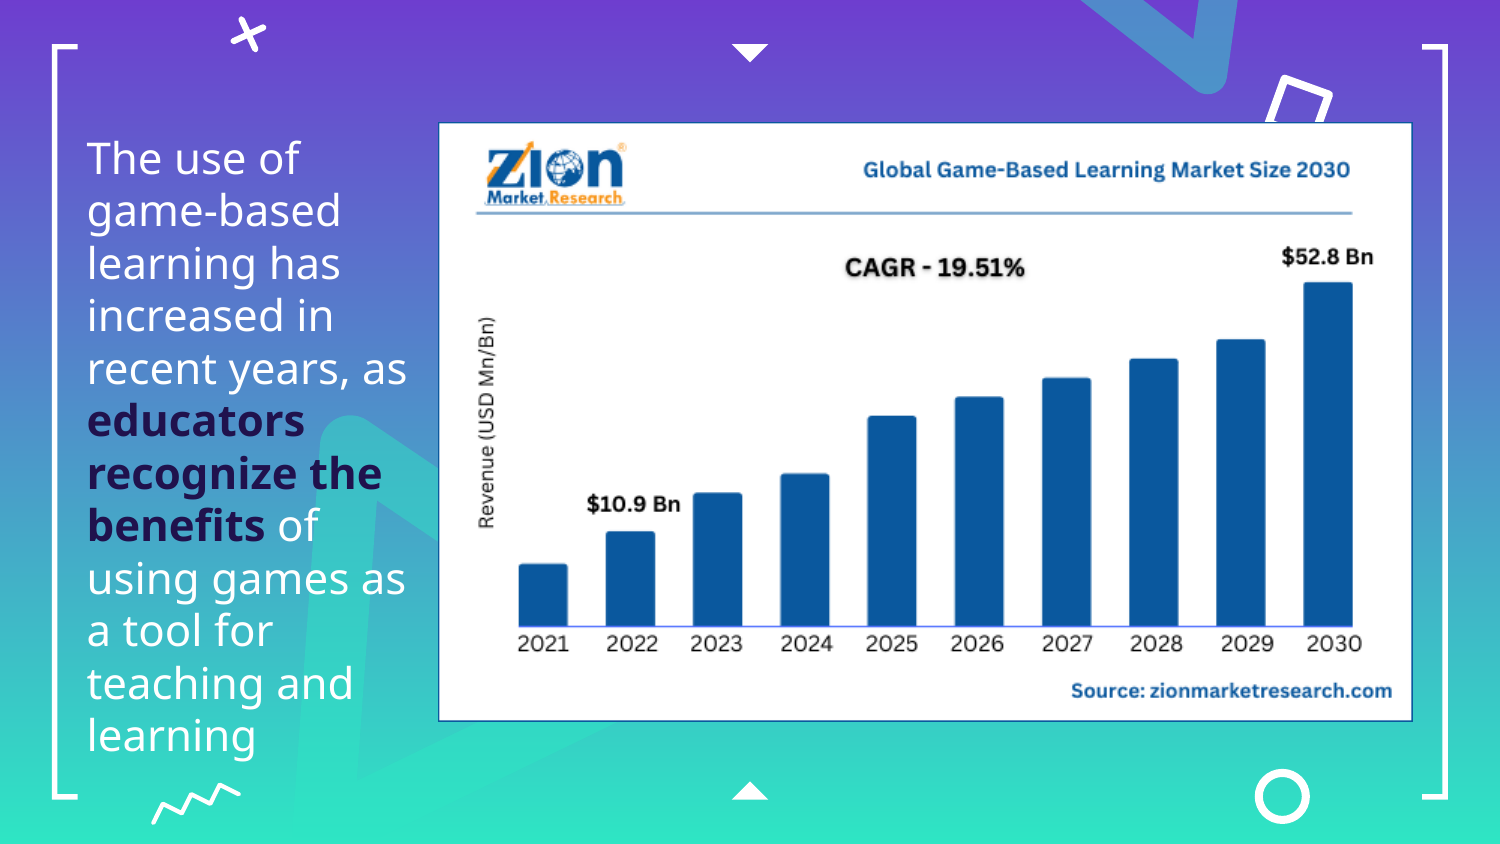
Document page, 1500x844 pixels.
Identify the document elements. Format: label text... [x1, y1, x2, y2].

picture [437, 121, 1413, 722]
title The use of game-based learning has increased in recent years, as educators recognize the benefits of using games as a tool for teaching and learning [71, 115, 426, 729]
